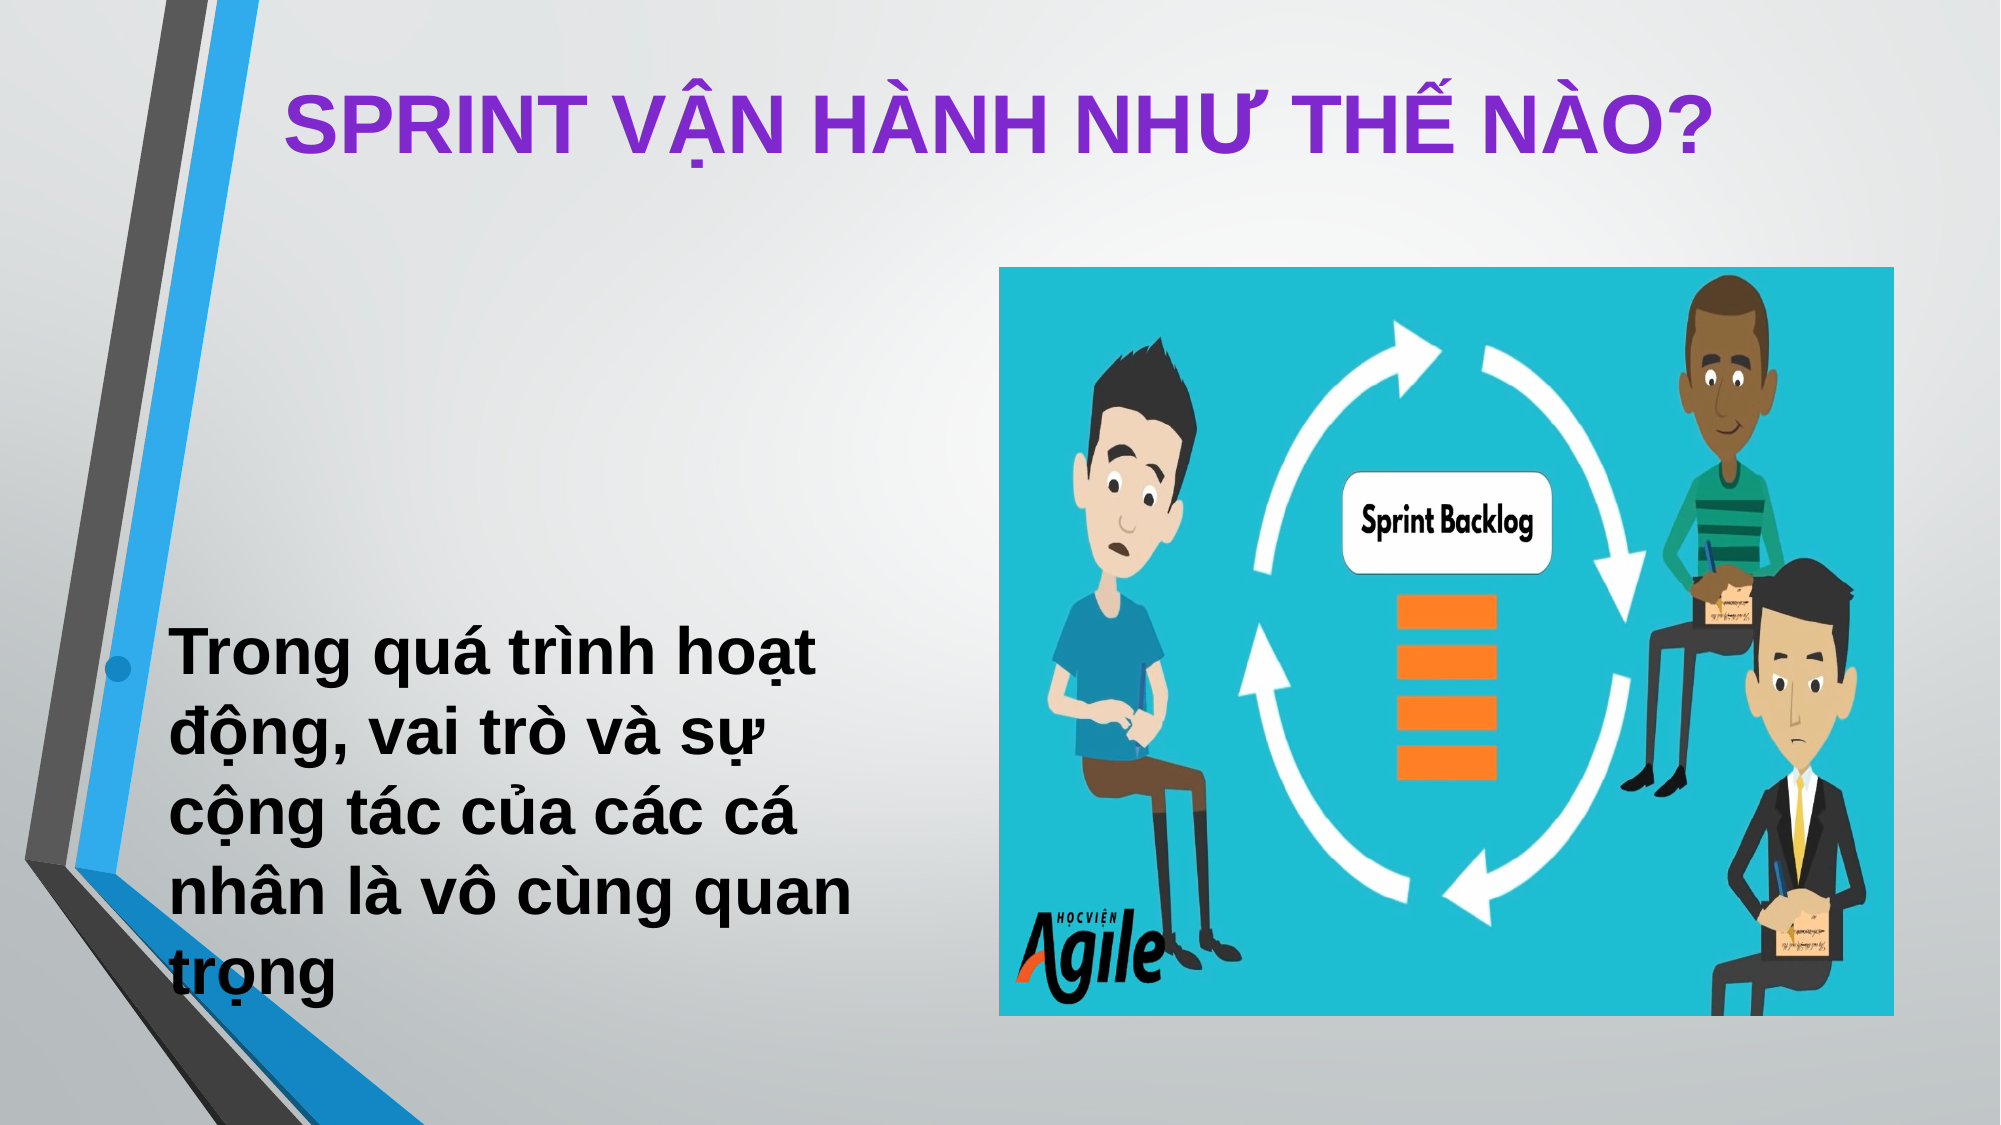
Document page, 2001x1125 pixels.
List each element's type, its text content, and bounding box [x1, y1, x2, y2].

title SPRINT VẬN HÀNH NHƯ THẾ NÀO? [178, 27, 1822, 214]
list Trong quá trình hoạt động, vai trò và sự cộng tác của các cá nhân là vô cùng quan trọng [106, 268, 950, 1016]
picture [999, 267, 1894, 1016]
